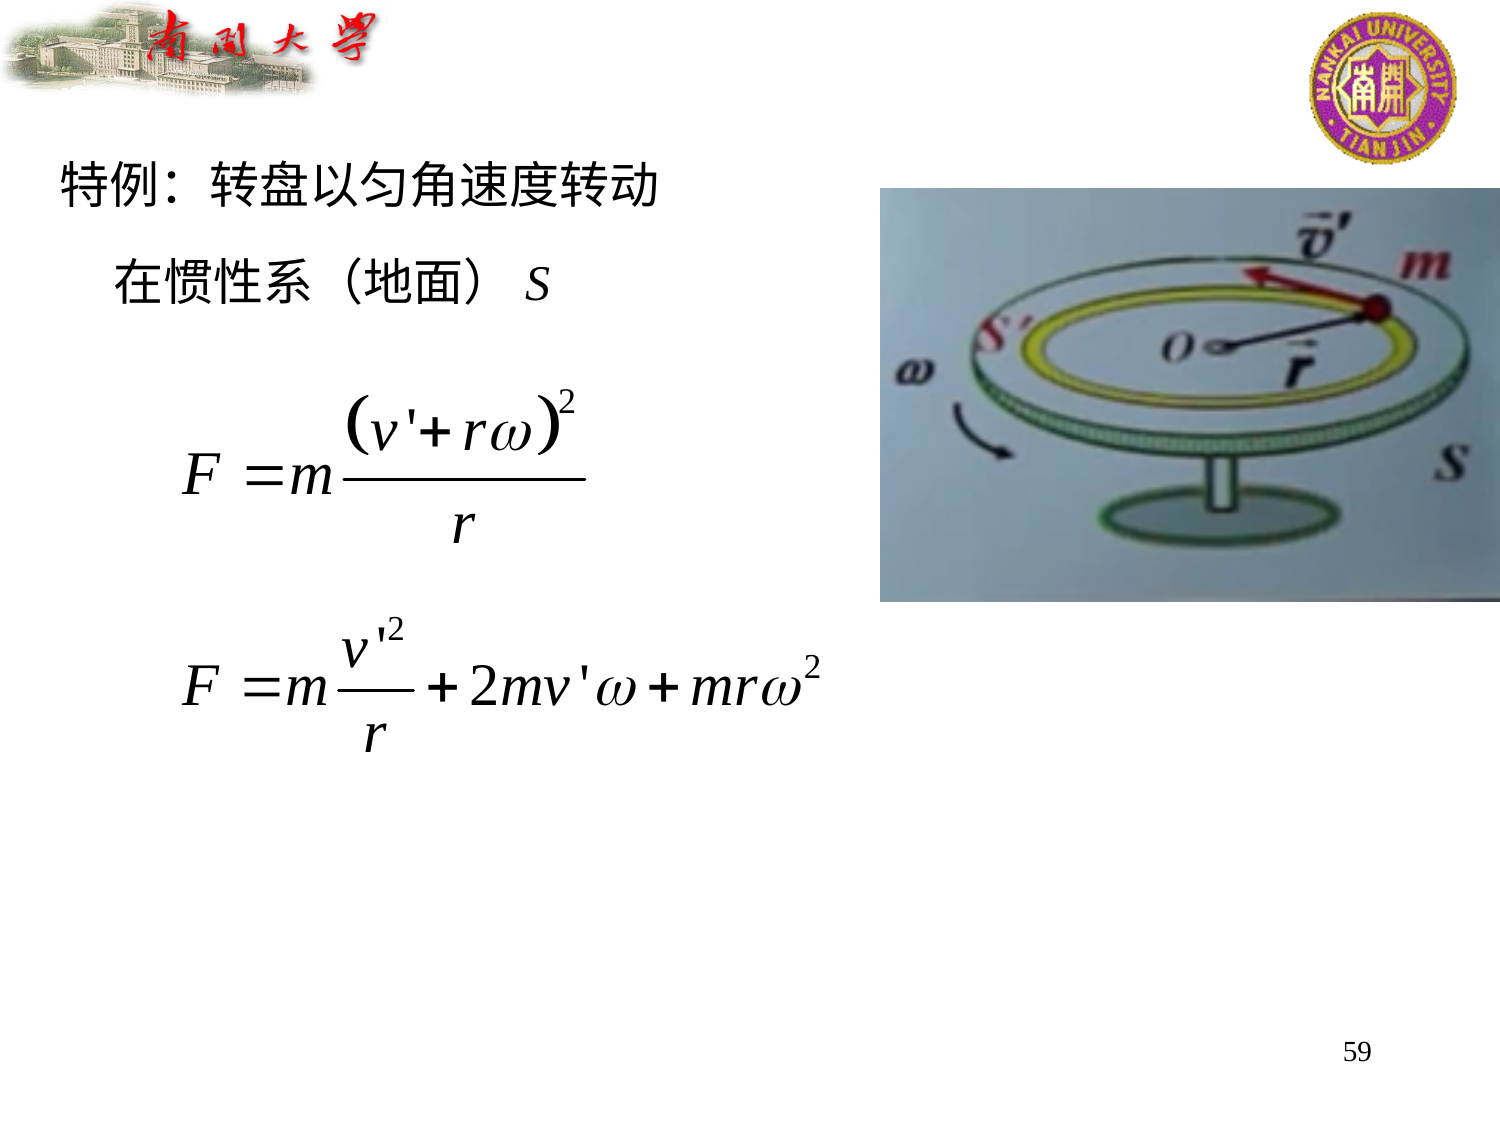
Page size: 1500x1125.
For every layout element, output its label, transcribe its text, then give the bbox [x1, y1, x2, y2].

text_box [170, 599, 831, 766]
picture [1262, 0, 1500, 178]
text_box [170, 370, 597, 558]
picture [879, 188, 1500, 603]
slide_number 59 [1074, 1024, 1388, 1101]
text_box 特例：转盘以匀角速度转动 [44, 146, 675, 222]
text_box 在惯性系（地面）S [98, 243, 565, 319]
picture [0, 0, 388, 100]
